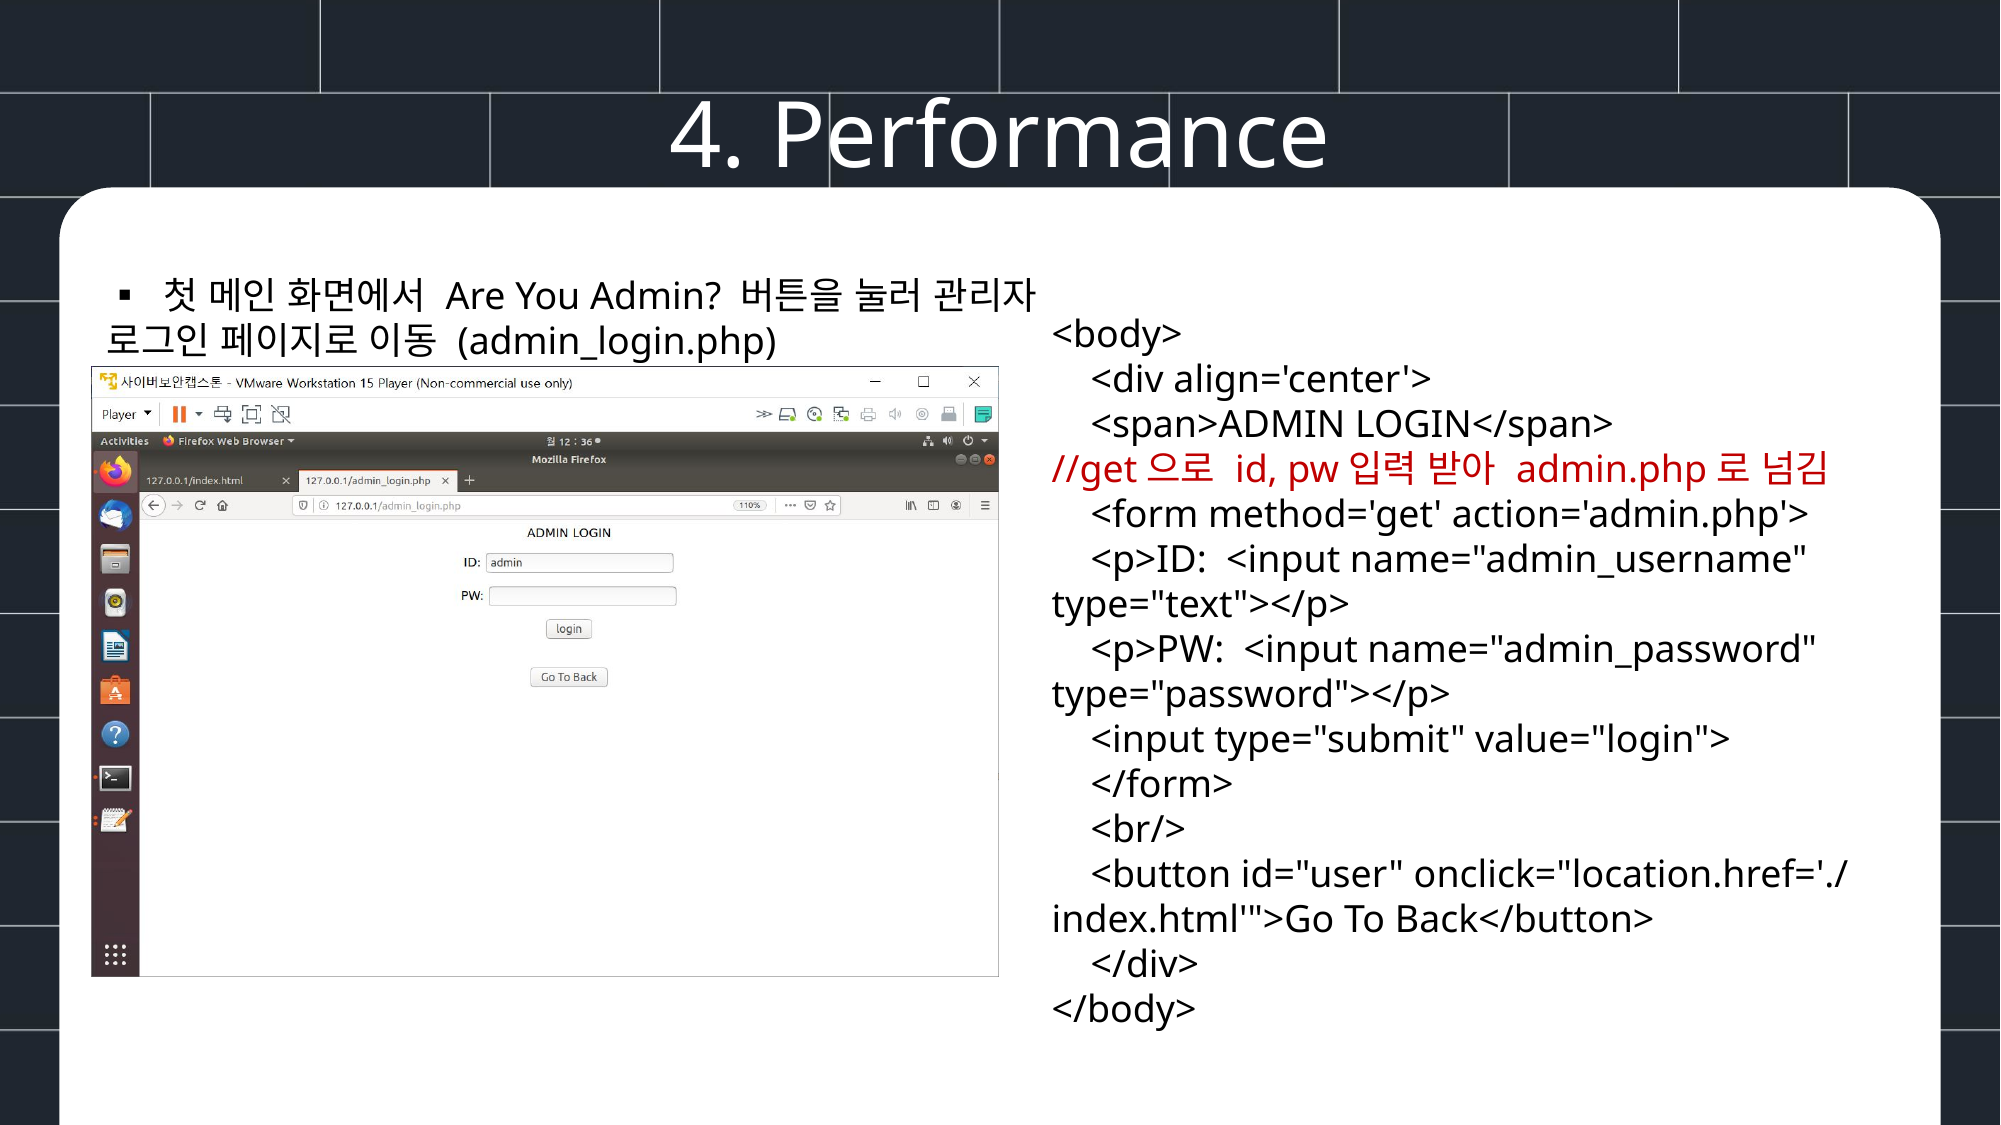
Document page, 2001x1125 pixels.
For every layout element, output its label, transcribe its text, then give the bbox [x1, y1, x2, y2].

text_box <body> <div align='center'> <span>ADMIN LOGIN</span> //get으로 id, pw입력 받아 admin.php로 넘김 <form method='get' action='admin.php'> <p>ID: <input name="admin_username" type="text"></p> <p>PW: <input name="admin_password" type="password"></p> <input type="submit" value="login"> </form> <br/> <button id="user" onclick="location.href='./index.html'">Go To Back</button> </div> </body> [1036, 302, 1885, 1038]
picture [91, 366, 999, 977]
text_box [0, 193, 91, 1125]
text_box 4. Performance [0, 13, 2000, 193]
text_box ▪ 첫 메인 화면에서 Are You Admin? 버튼을 눌러 관리자 로그인 페이지로 이동 (admin_login.php) [91, 264, 1617, 370]
text_box [1909, 193, 2000, 1125]
text_box [0, 0, 2000, 13]
